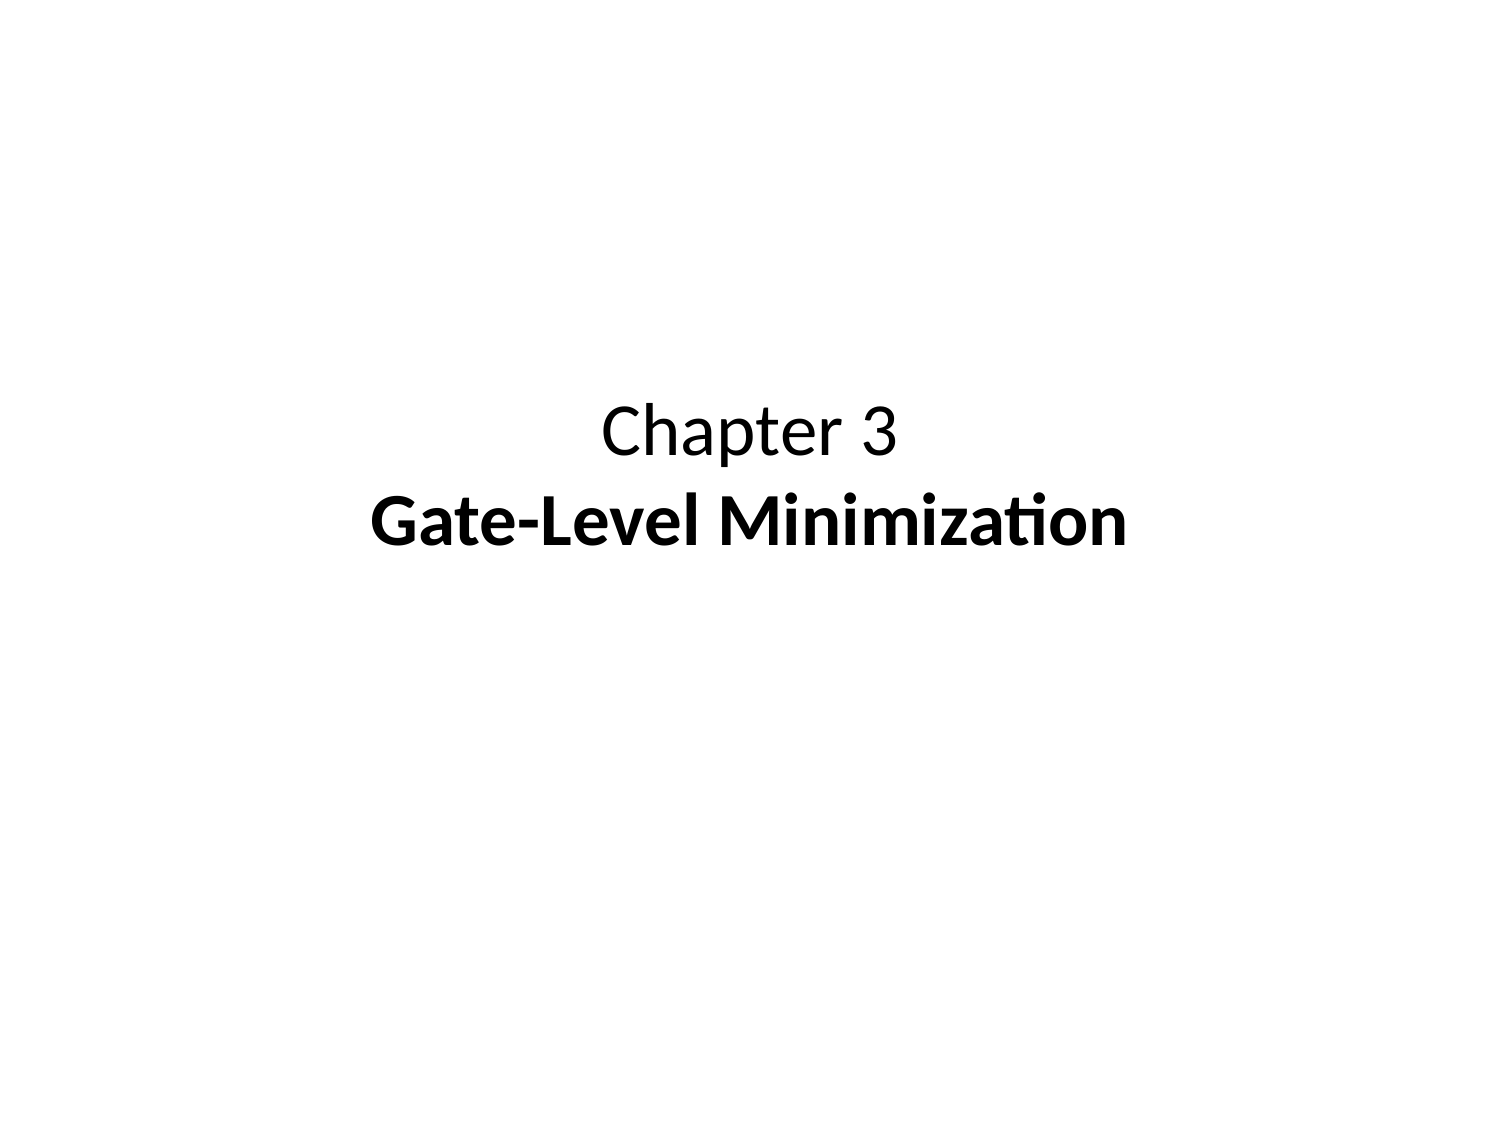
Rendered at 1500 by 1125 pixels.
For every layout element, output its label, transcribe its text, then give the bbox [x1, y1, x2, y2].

title Chapter 3 Gate-Level Minimization [112, 349, 1388, 591]
